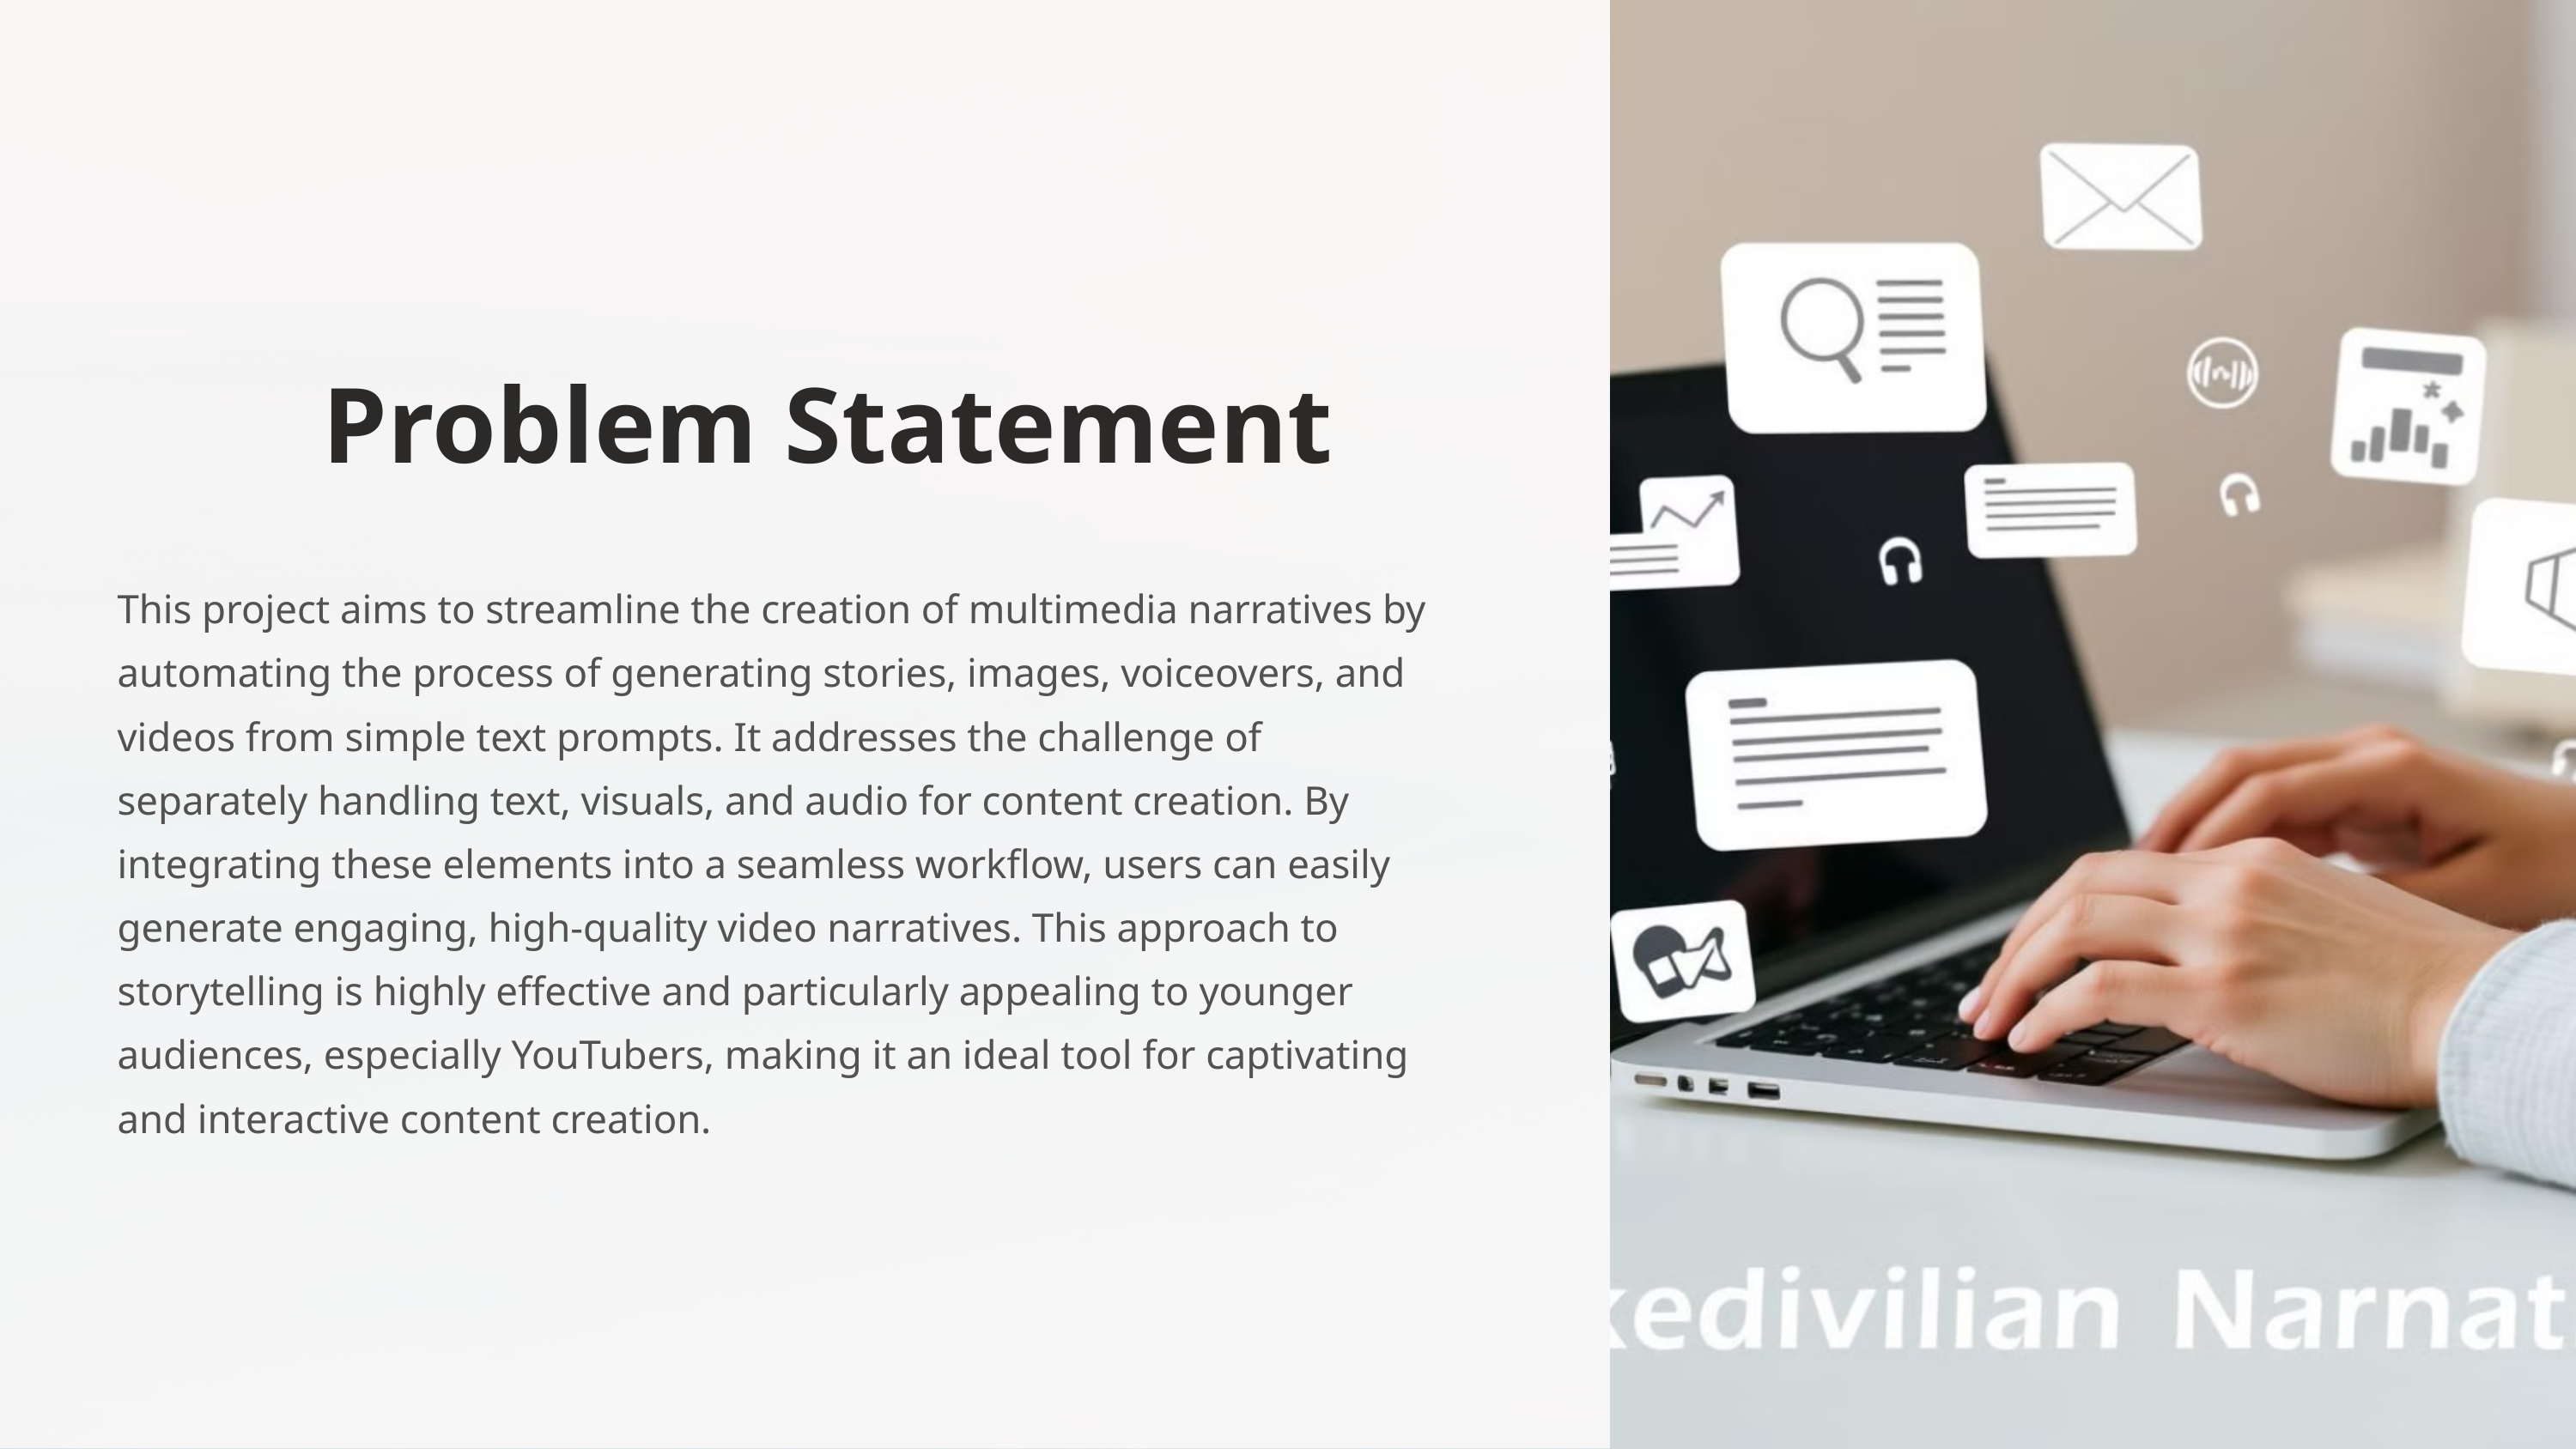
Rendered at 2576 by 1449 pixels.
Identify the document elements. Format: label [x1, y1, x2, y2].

text_box [0, 0, 2576, 1449]
